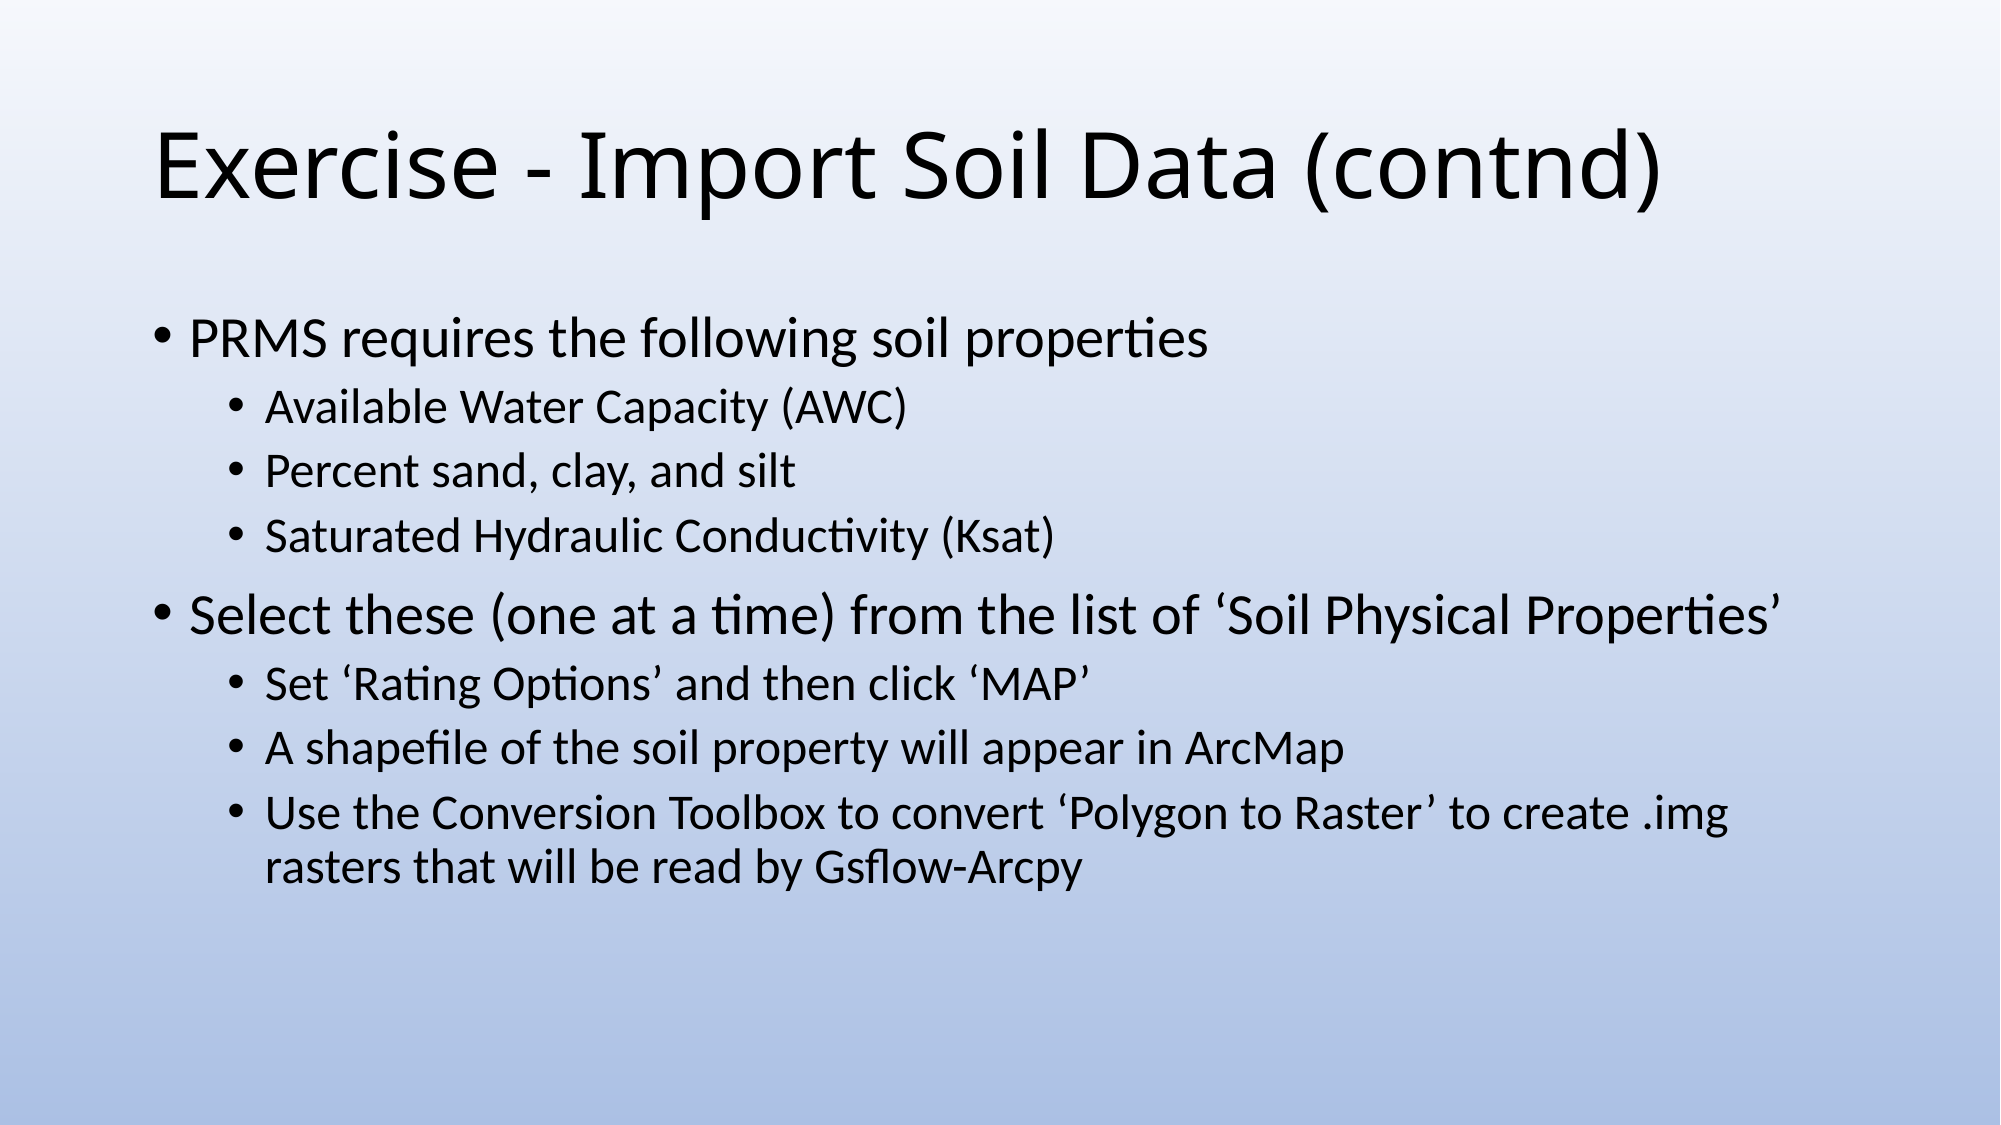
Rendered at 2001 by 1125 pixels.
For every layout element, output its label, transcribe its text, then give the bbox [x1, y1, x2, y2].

list PRMS requires the following soil properties Available Water Capacity (AWC) Percent sand, clay, and silt Saturated Hydraulic Conductivity (Ksat) Select these (one at a time) from the list of ‘Soil Physical Properties’ Set ‘Rating Options’ and then click ‘MAP’ A shapefile of the soil property will appear in ArcMap Use the Conversion Toolbox to convert ‘Polygon to Raster’ to create .img rasters that will be read by Gsflow-Arcpy [137, 299, 1863, 1014]
title Exercise - Import Soil Data (contnd) [137, 59, 1863, 278]
